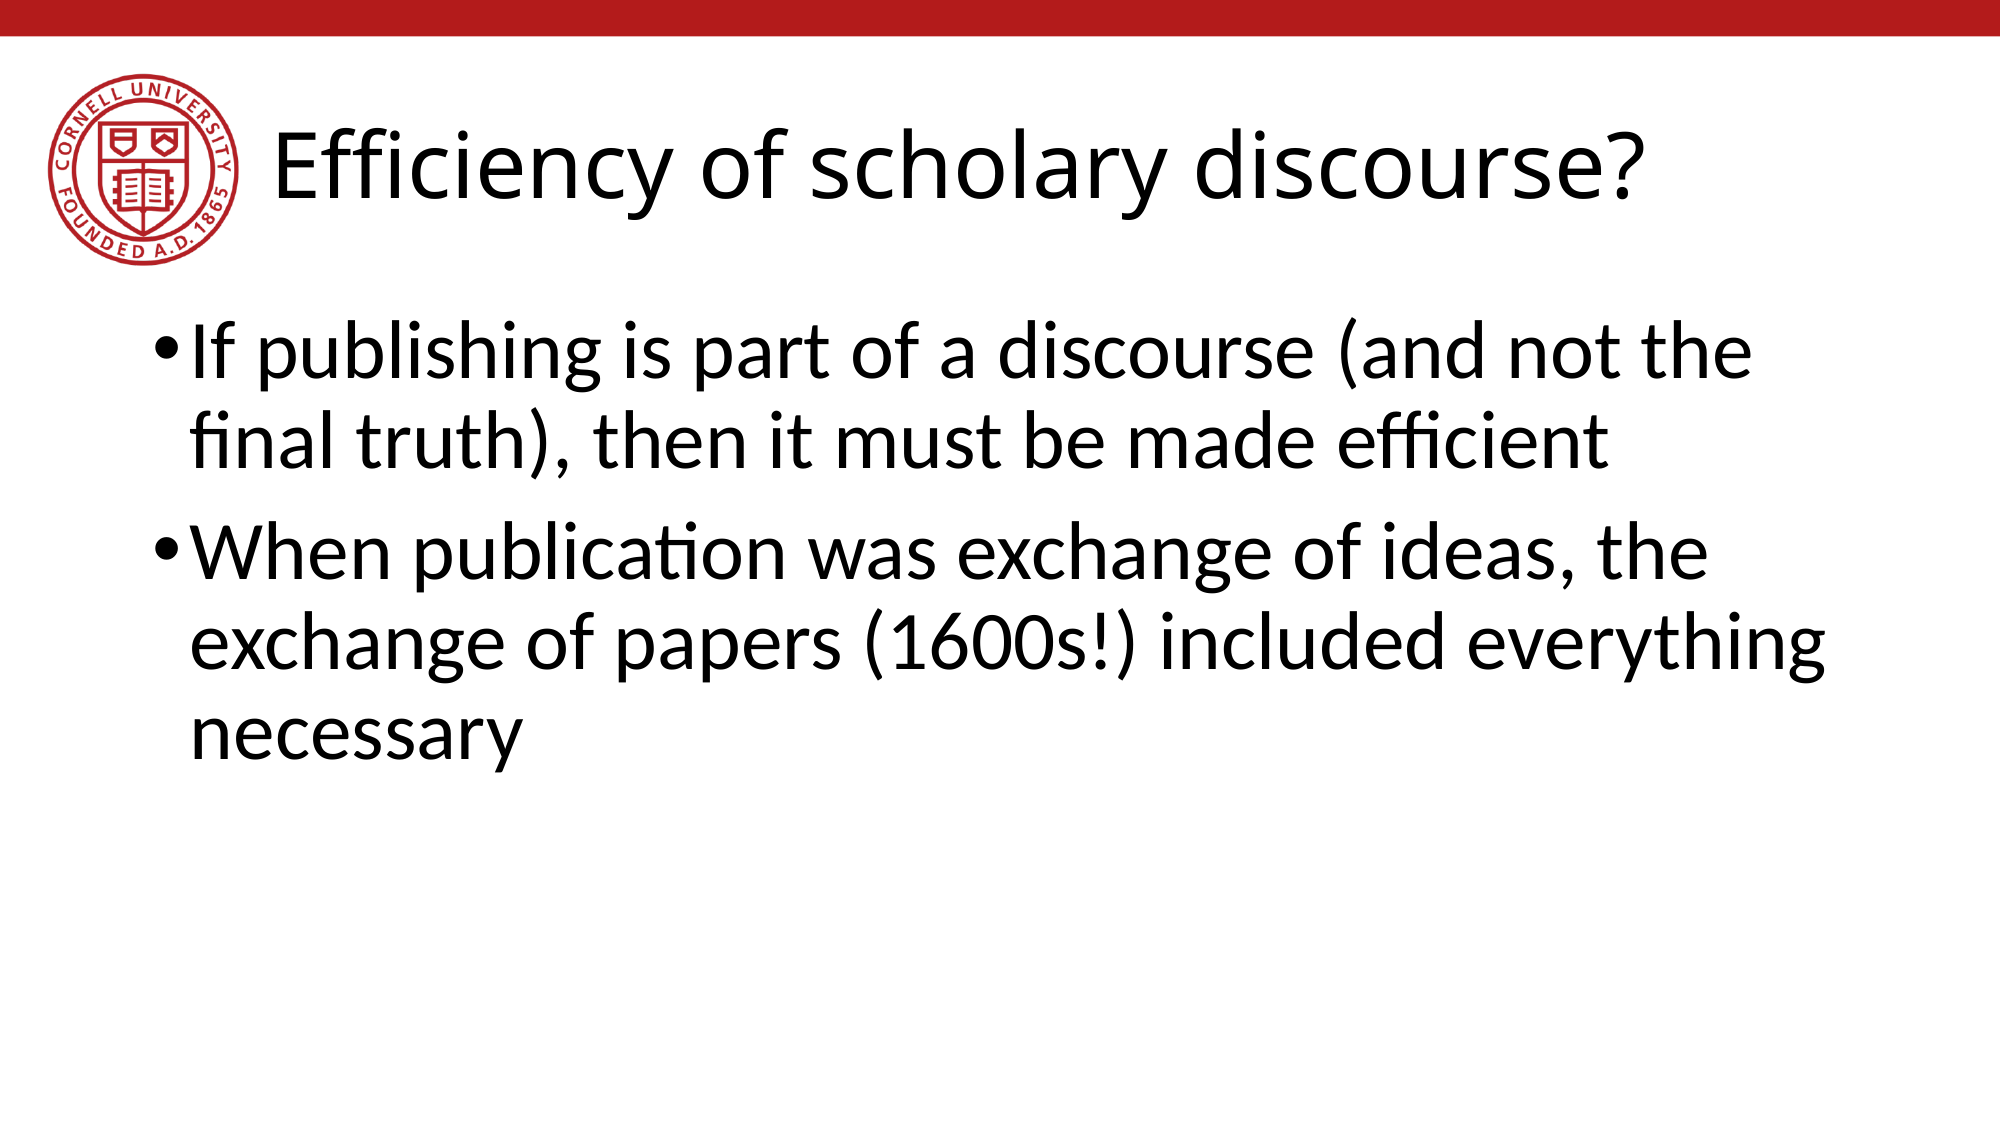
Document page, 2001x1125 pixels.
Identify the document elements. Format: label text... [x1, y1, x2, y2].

picture [39, 65, 255, 274]
list If publishing is part of a discourse (and not the final truth), then it must be made efficient When publication was exchange of ideas, the exchange of papers (1600s!) included everything necessary [137, 299, 1863, 1014]
title Efficiency of scholary discourse? [255, 59, 1860, 278]
